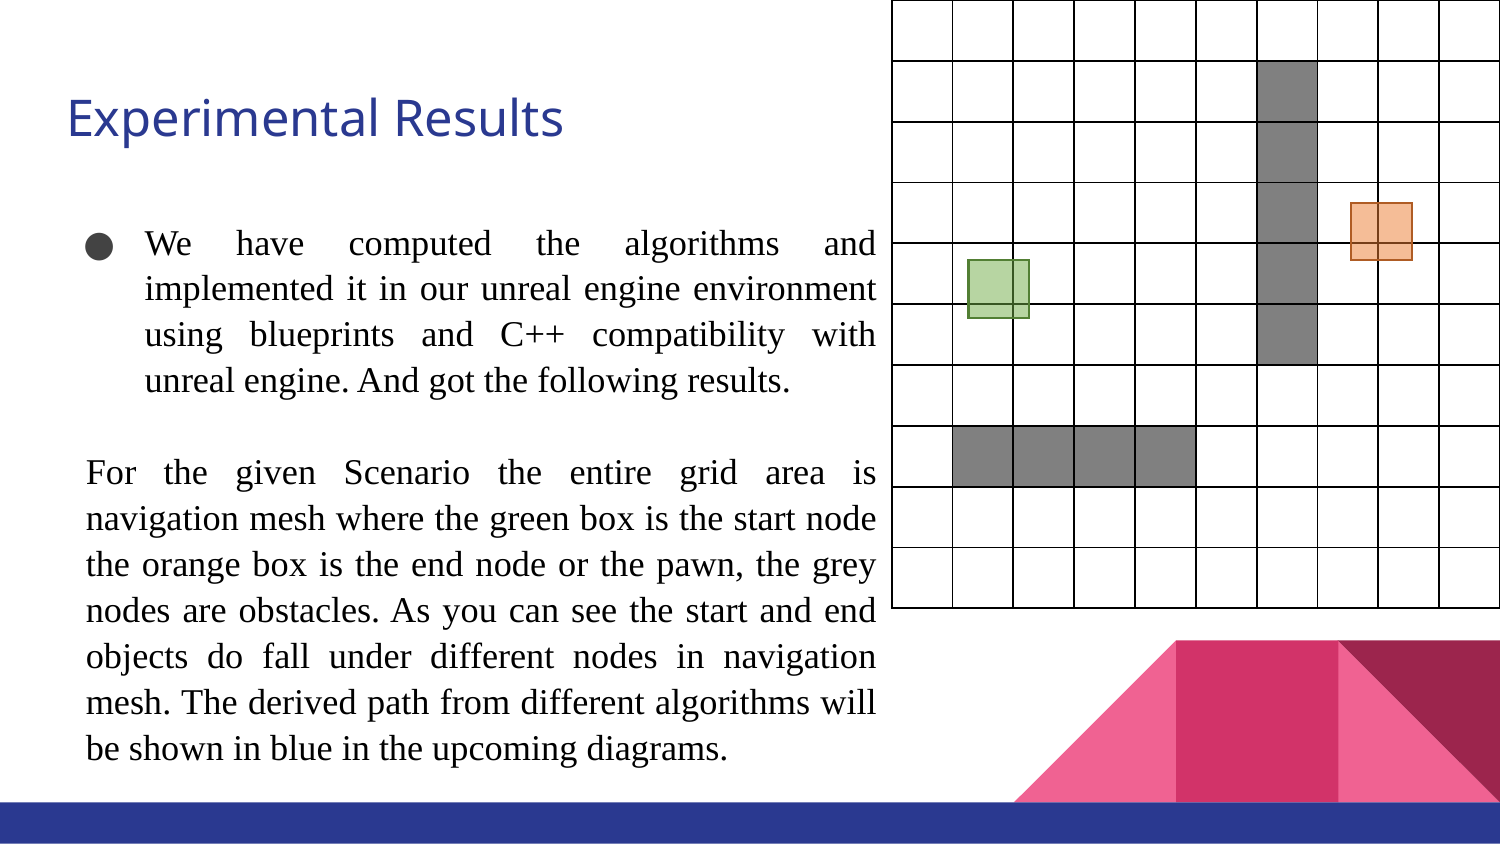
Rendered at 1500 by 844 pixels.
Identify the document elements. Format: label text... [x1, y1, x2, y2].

table_cell [953, 488, 1012, 547]
table_cell [1075, 427, 1134, 486]
table_cell [1318, 305, 1377, 364]
table_cell [893, 366, 952, 425]
table_cell [1136, 366, 1195, 425]
table_cell [1379, 123, 1438, 182]
table_cell [1136, 427, 1195, 486]
table_cell [893, 427, 952, 486]
table_cell [1136, 548, 1195, 607]
table_cell [1197, 548, 1256, 607]
table_cell [1318, 244, 1377, 303]
table_cell [1014, 366, 1073, 425]
table_cell [1197, 488, 1256, 547]
table_cell [1014, 244, 1073, 303]
table_cell [1318, 123, 1377, 182]
table_cell [1075, 123, 1134, 182]
table_cell [893, 488, 952, 547]
table_cell [893, 548, 952, 607]
table_cell [1318, 427, 1377, 486]
table_cell [1258, 548, 1317, 607]
table_cell [1197, 305, 1256, 364]
table_cell [1136, 183, 1195, 242]
table_cell [893, 123, 952, 182]
table_cell [953, 244, 1012, 303]
table_header [1318, 1, 1377, 60]
table_header [1440, 1, 1499, 60]
table_cell [1258, 244, 1317, 303]
table_header [1197, 1, 1256, 60]
table_cell [1440, 183, 1499, 242]
table_cell [1318, 488, 1377, 547]
table_cell [1075, 244, 1134, 303]
table_cell [1379, 305, 1438, 364]
table_cell [1014, 62, 1073, 121]
table_cell [1197, 366, 1256, 425]
table_cell [1379, 488, 1438, 547]
table_header [953, 1, 1012, 60]
table_cell [1318, 62, 1377, 121]
table_cell [1440, 244, 1499, 303]
table_cell [1379, 366, 1438, 425]
table_cell [1258, 183, 1317, 242]
table_cell [1440, 123, 1499, 182]
list We have computed the algorithms and implemented it in our unreal engine environment using blueprints and C++ compatibility with unreal engine. And got the following results. For the given Scenario the entire grid area is navigation mesh where the green box is the start node the orange box is the end node or the pawn, the grey nodes are obstacles. As you can see the start and end objects do fall under different nodes in navigation mesh. The derived path from different algorithms will be shown in blue in the upcoming diagrams. [51, 201, 892, 800]
table_cell [1440, 488, 1499, 547]
table_cell [1440, 427, 1499, 486]
title Experimental Results [51, 67, 891, 167]
table_cell [1136, 62, 1195, 121]
table_cell [1136, 244, 1195, 303]
table_cell [1258, 427, 1317, 486]
table_cell [1258, 305, 1317, 364]
table_cell [1379, 427, 1438, 486]
table_cell [1136, 123, 1195, 182]
table_cell [1014, 427, 1073, 486]
table_cell [1014, 183, 1073, 242]
table_cell [1014, 548, 1073, 607]
table_cell [1440, 548, 1499, 607]
table_cell [893, 244, 952, 303]
table_cell [1014, 488, 1073, 547]
table_header [1014, 1, 1073, 60]
table_cell [1318, 183, 1377, 242]
table_cell [1075, 305, 1134, 364]
table_cell [1197, 244, 1256, 303]
table_header [893, 1, 952, 60]
table_cell [953, 183, 1012, 242]
table_cell [1197, 183, 1256, 242]
table_cell [1258, 62, 1317, 121]
table_header [1136, 1, 1195, 60]
table_cell [953, 305, 1012, 364]
table_cell [1075, 183, 1134, 242]
table_cell [1197, 123, 1256, 182]
table_cell [953, 548, 1012, 607]
table_cell [1440, 366, 1499, 425]
table_cell [1379, 244, 1438, 303]
table_cell [1014, 305, 1073, 364]
table_cell [1379, 183, 1438, 242]
text_box [1351, 202, 1413, 261]
table_cell [1258, 123, 1317, 182]
table_cell [1258, 366, 1317, 425]
table_cell [1136, 305, 1195, 364]
table_cell [953, 427, 1012, 486]
table_cell [1197, 427, 1256, 486]
table_cell [1440, 305, 1499, 364]
table_cell [893, 183, 952, 242]
table_cell [1197, 62, 1256, 121]
table_cell [1075, 548, 1134, 607]
table_cell [1379, 548, 1438, 607]
table_header [1075, 1, 1134, 60]
table_cell [1075, 62, 1134, 121]
table_cell [1075, 488, 1134, 547]
table_cell [1379, 62, 1438, 121]
table_cell [1136, 488, 1195, 547]
table_cell [953, 62, 1012, 121]
table_cell [1440, 62, 1499, 121]
table_header [1379, 1, 1438, 60]
text_box [968, 260, 1030, 319]
table_cell [893, 305, 952, 364]
table_cell [893, 62, 952, 121]
table_cell [1075, 366, 1134, 425]
table_cell [1258, 488, 1317, 547]
table_cell [1318, 366, 1377, 425]
table_cell [953, 366, 1012, 425]
table_header [1258, 1, 1317, 60]
table_cell [1318, 548, 1377, 607]
table_cell [1014, 123, 1073, 182]
table_cell [953, 123, 1012, 182]
